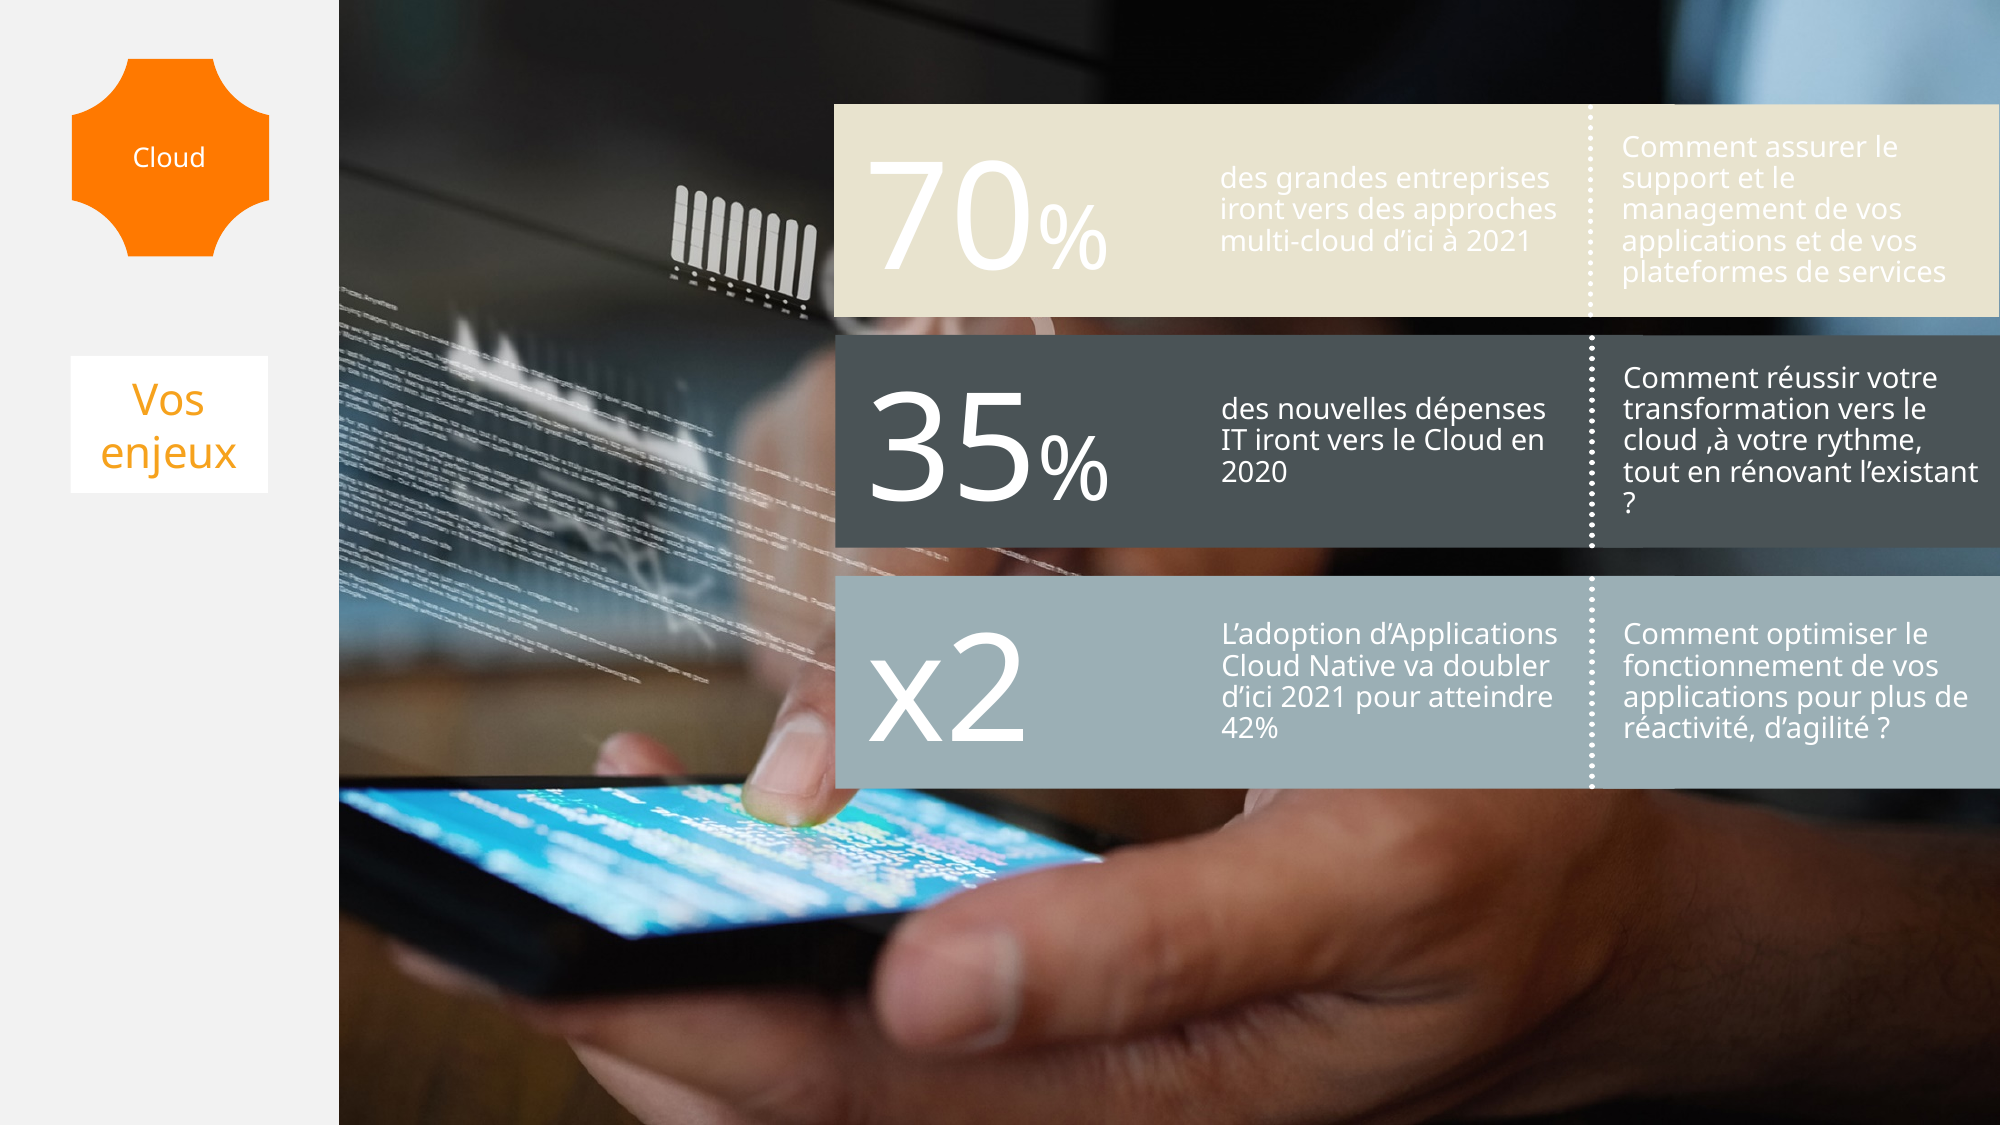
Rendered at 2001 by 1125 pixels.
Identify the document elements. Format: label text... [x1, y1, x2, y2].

picture [71, 58, 270, 257]
picture [339, 0, 2000, 1125]
text_box Vos enjeux [69, 355, 269, 494]
